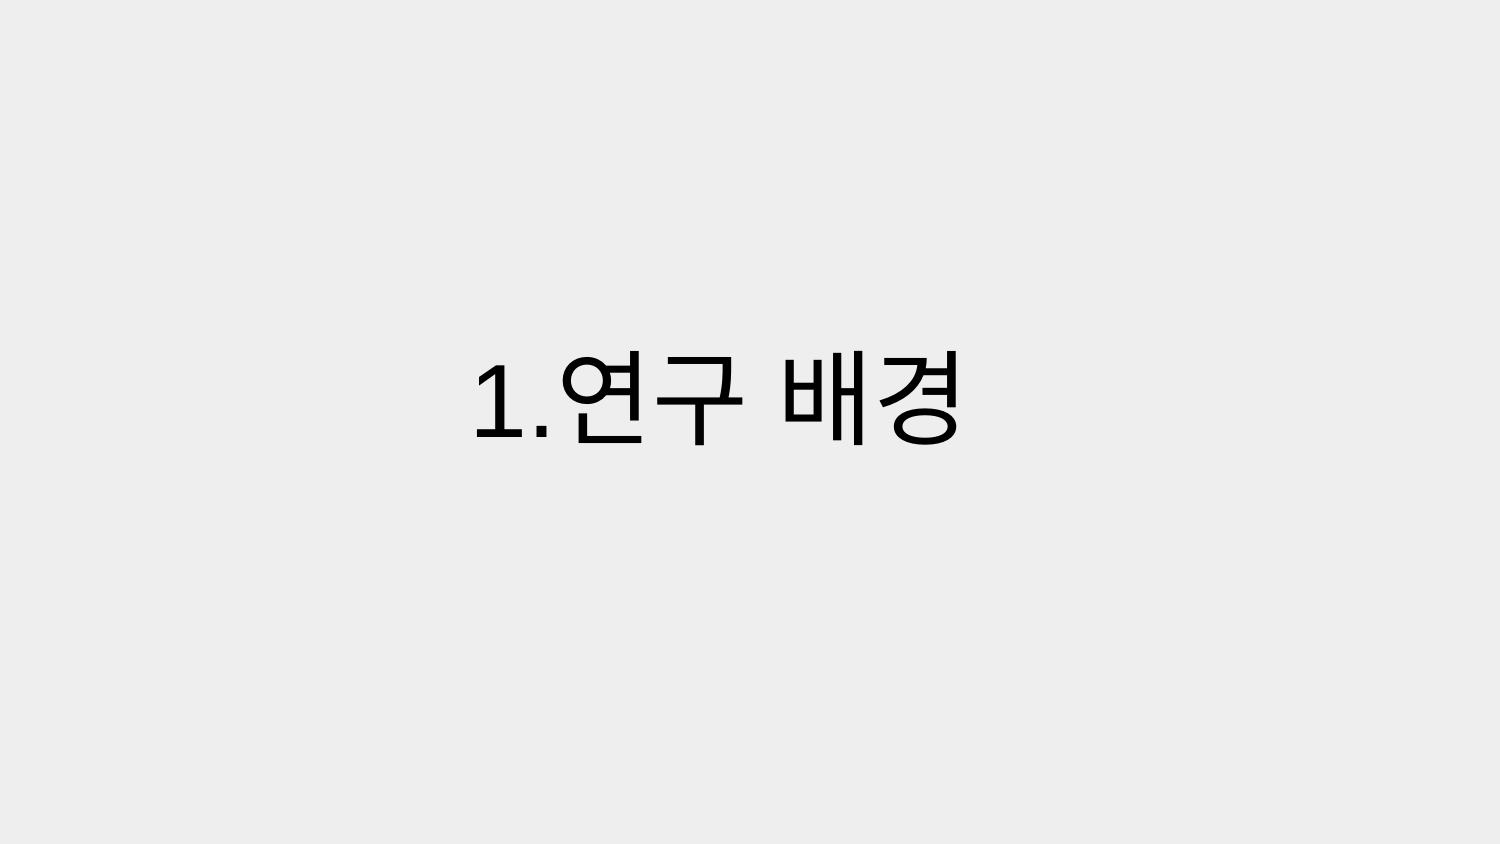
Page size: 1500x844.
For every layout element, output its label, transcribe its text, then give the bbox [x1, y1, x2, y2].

title 연구 배경 [454, 318, 1500, 724]
